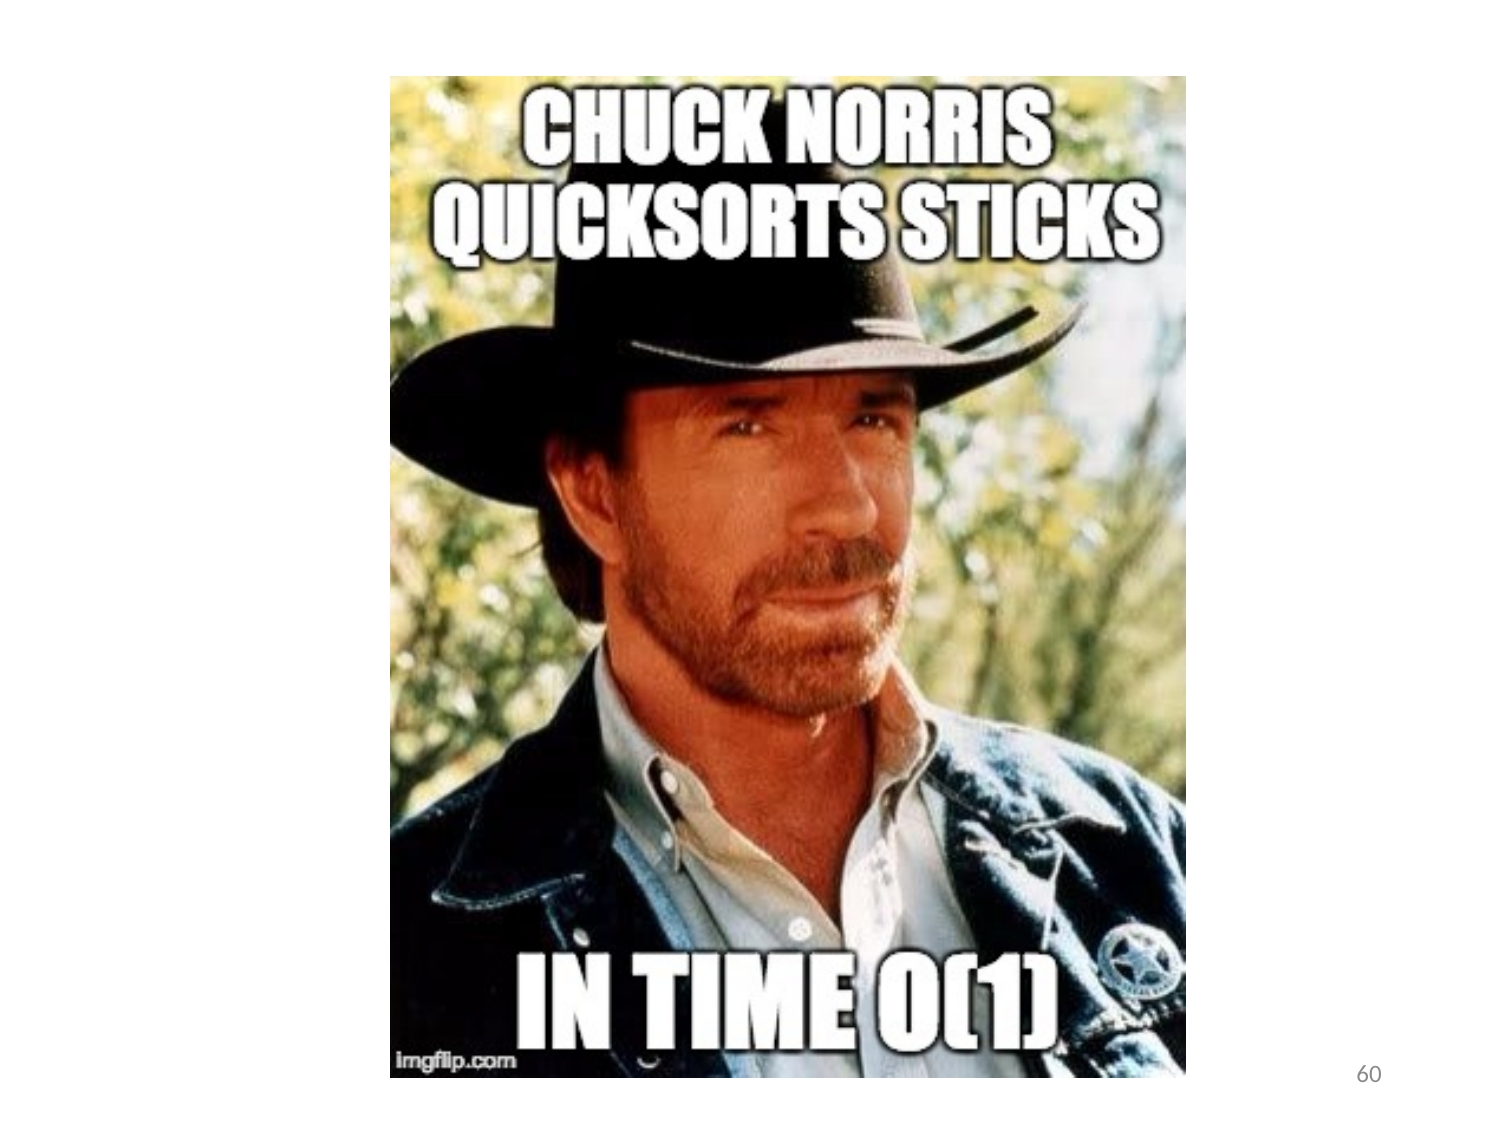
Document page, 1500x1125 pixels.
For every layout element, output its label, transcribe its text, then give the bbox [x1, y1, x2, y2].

picture [390, 76, 1186, 1078]
slide_number 60 [1059, 1042, 1397, 1103]
